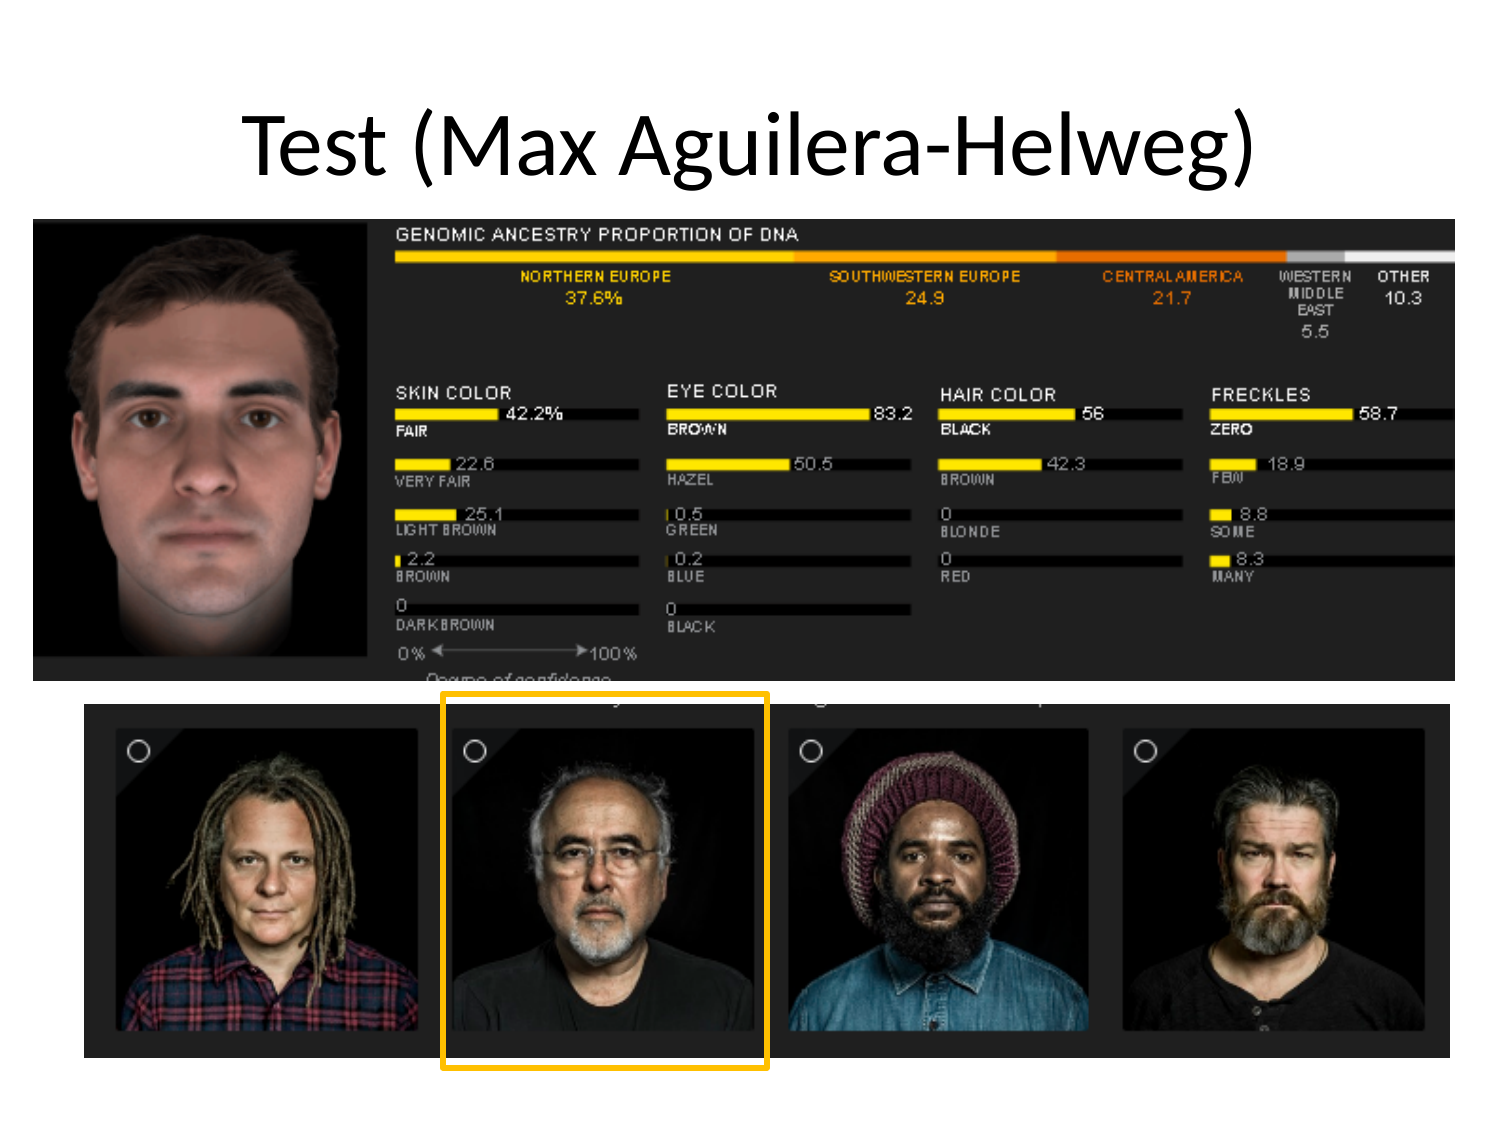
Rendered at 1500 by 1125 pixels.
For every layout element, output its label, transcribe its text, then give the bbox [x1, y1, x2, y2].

text_box [441, 1065, 769, 1070]
picture [32, 219, 1455, 681]
picture [84, 703, 1450, 1058]
text_box Test (Max Aguilera-Helweg) [75, 45, 1425, 218]
text_box [441, 692, 769, 702]
